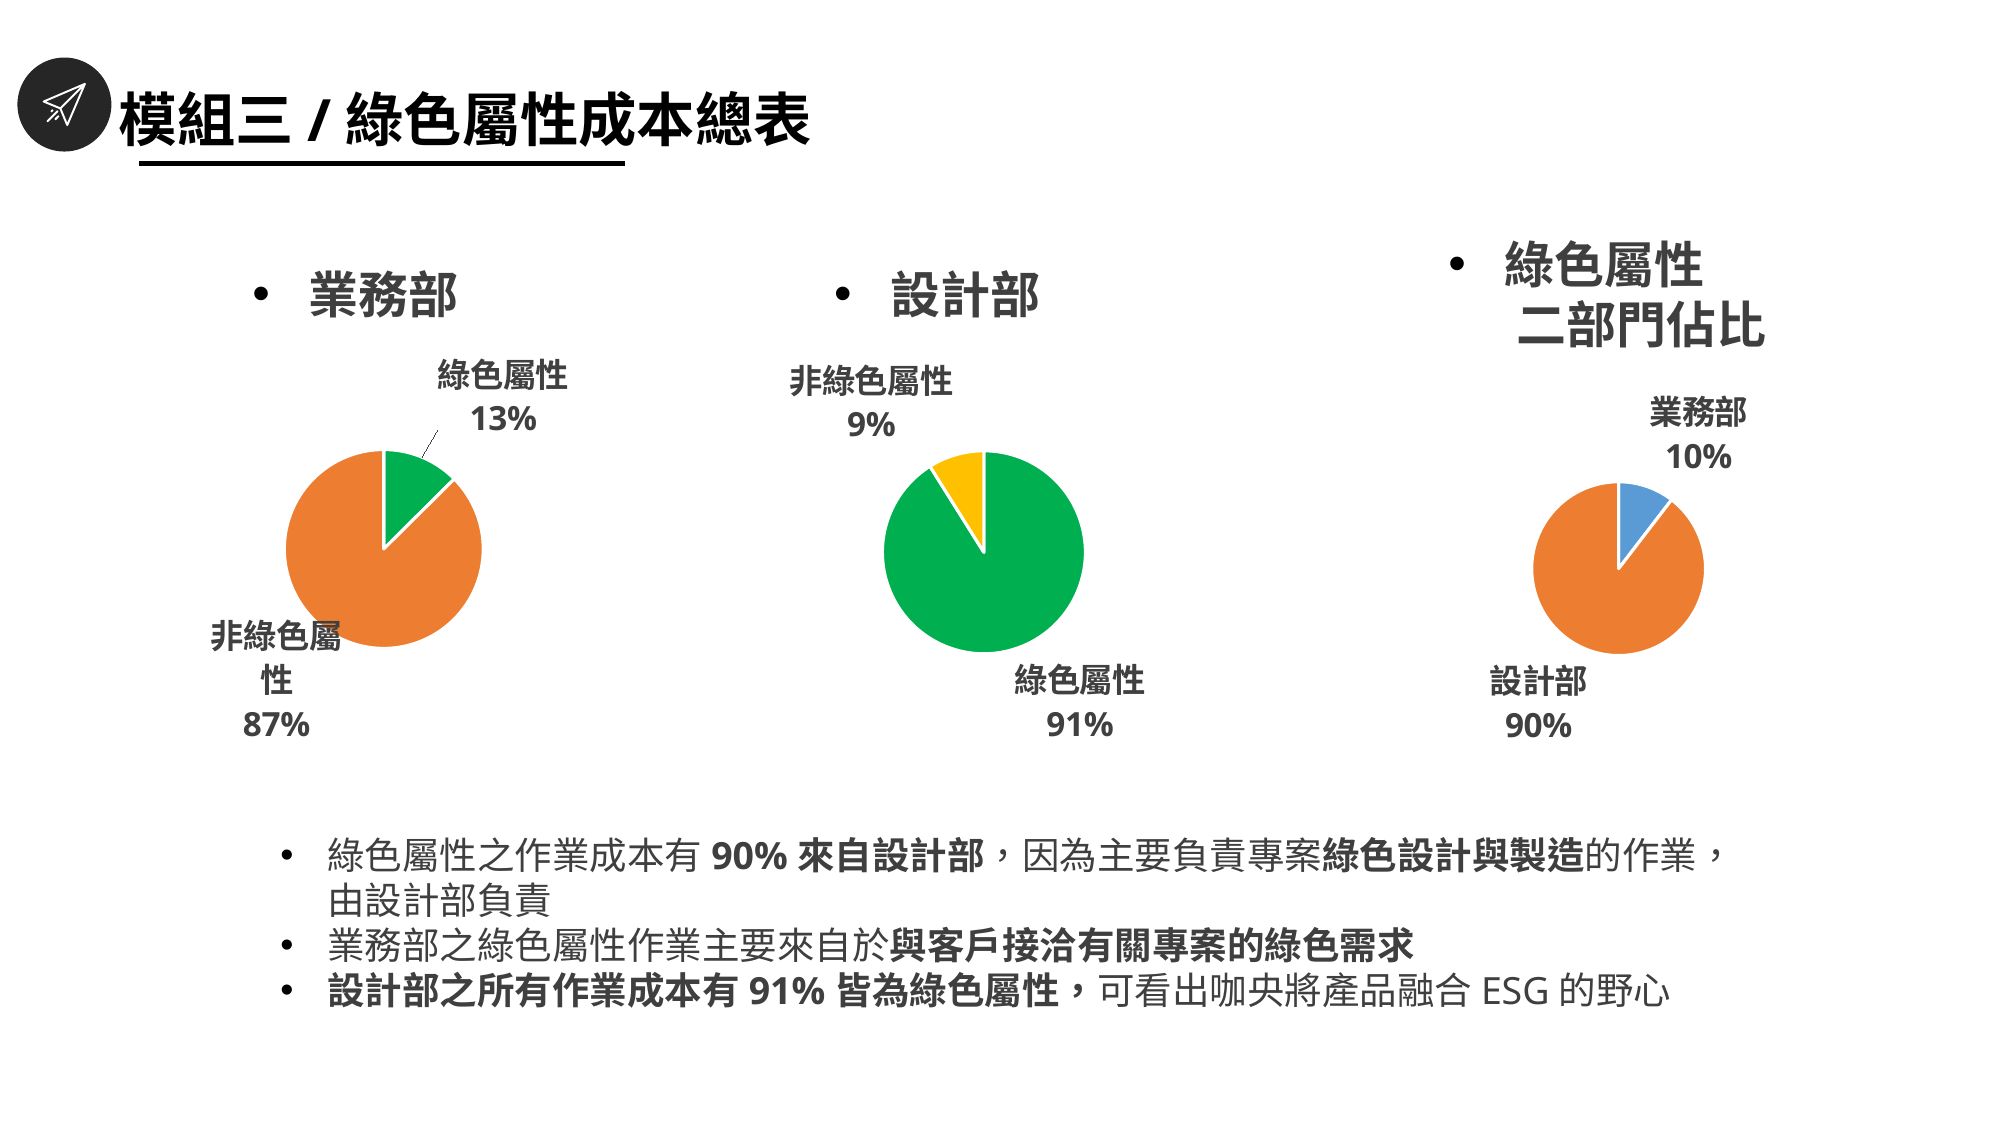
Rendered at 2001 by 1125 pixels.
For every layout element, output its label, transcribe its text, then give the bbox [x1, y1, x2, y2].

text_box 綠色屬性 二部門佔比 [1433, 225, 1835, 361]
text_box 設計部 [819, 256, 1160, 331]
text_box 業務部 [237, 256, 578, 331]
chart [71, 349, 1277, 755]
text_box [17, 31, 990, 164]
chart [1326, 382, 1911, 755]
text_box 綠色屬性之作業成本有90%來自設計部，因為主要負責專案綠色設計與製造的作業，由設計部負責 業務部之綠色屬性作業主要來自於與客戶接洽有關專案的綠色需求 設計部之所有作業成本有91%皆為綠色屬性，可看出咖央將產品融合ESG的野心 [265, 824, 1762, 1020]
